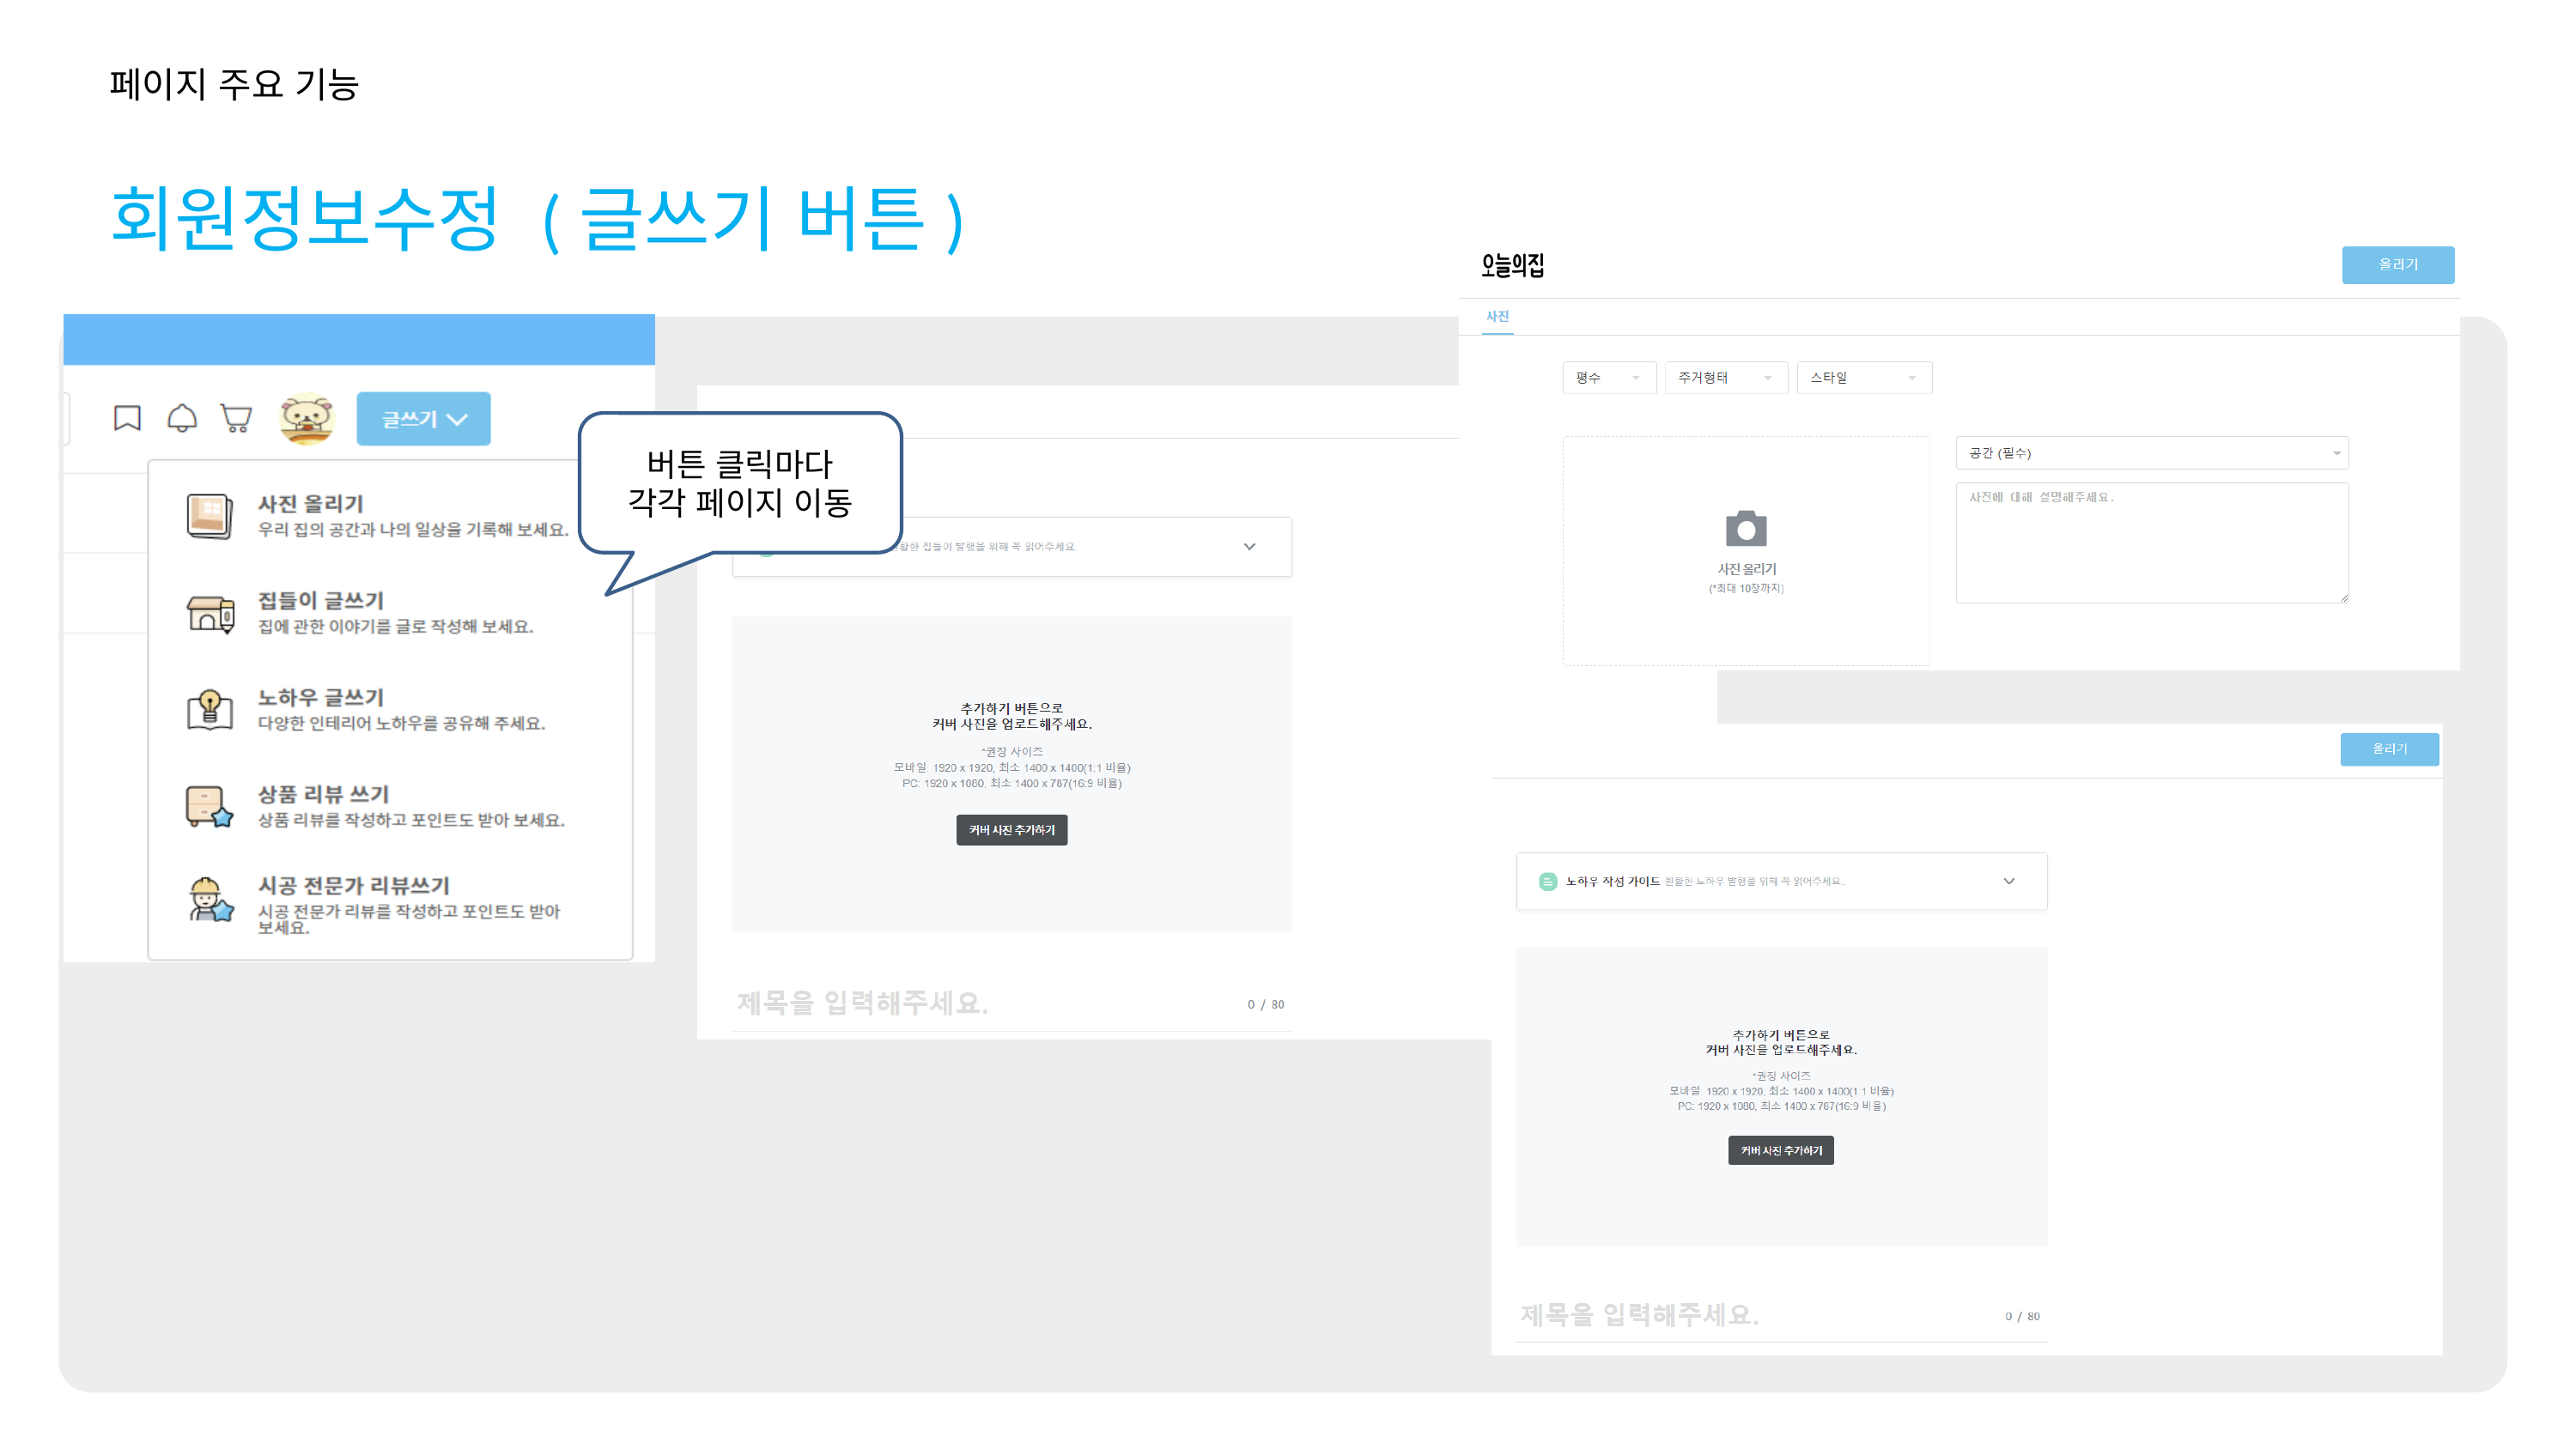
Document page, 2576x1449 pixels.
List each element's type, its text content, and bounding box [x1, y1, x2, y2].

picture [697, 239, 2460, 1355]
picture [63, 314, 655, 962]
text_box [58, 316, 2508, 1393]
text_box 페이지 주요 기능 회원정보수정 (글쓰기 버튼) [96, 56, 1567, 305]
